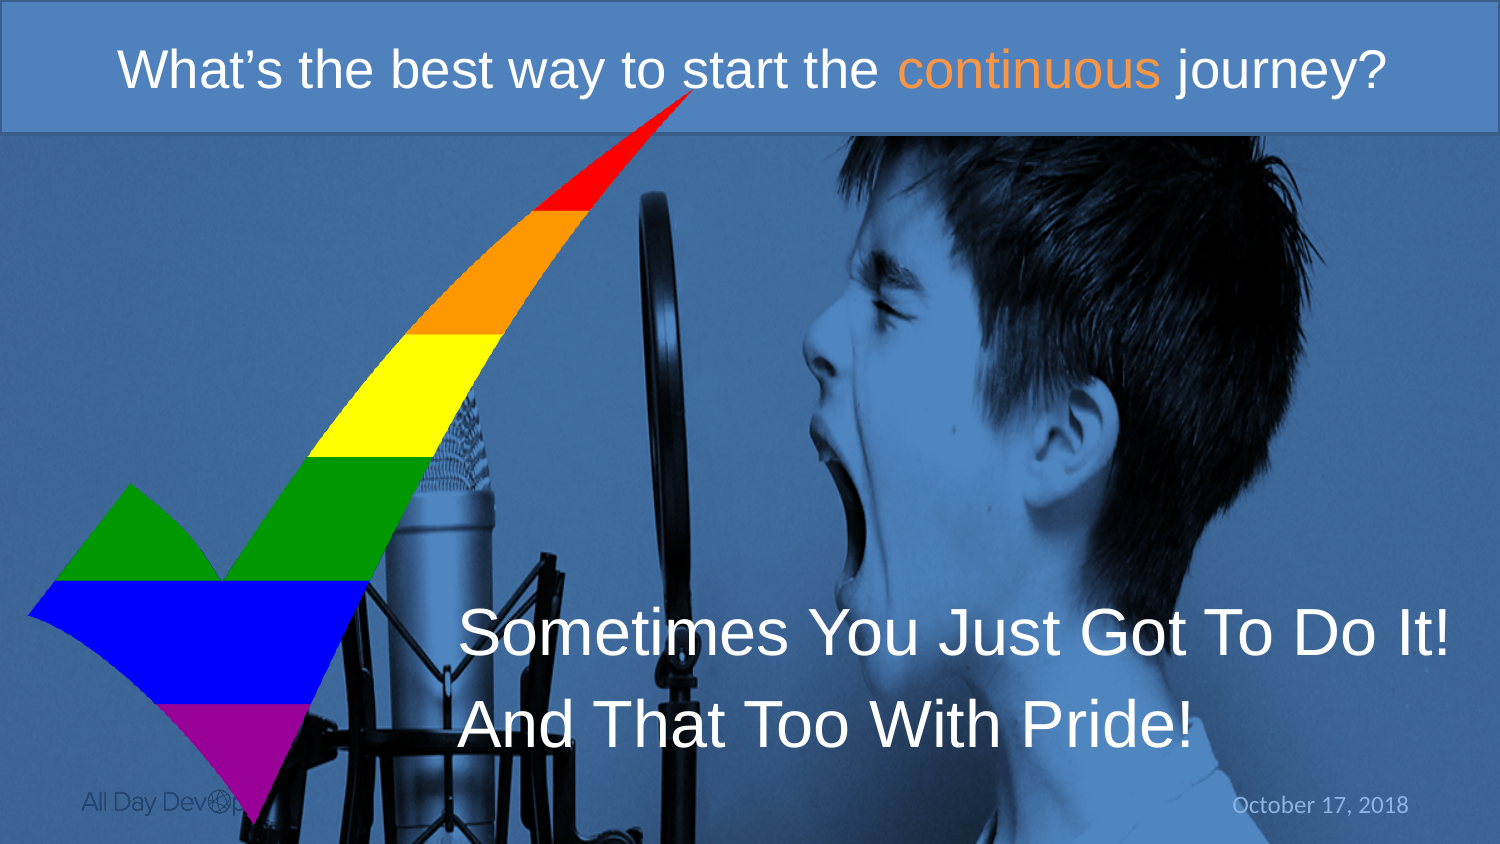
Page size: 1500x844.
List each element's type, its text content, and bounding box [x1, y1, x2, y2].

picture [0, 88, 1500, 844]
list What’s the best way to start the continuous journey? [75, 0, 1413, 135]
text_box Sometimes You Just Got To Do It! And That Too With Pride! [699, 581, 1500, 761]
